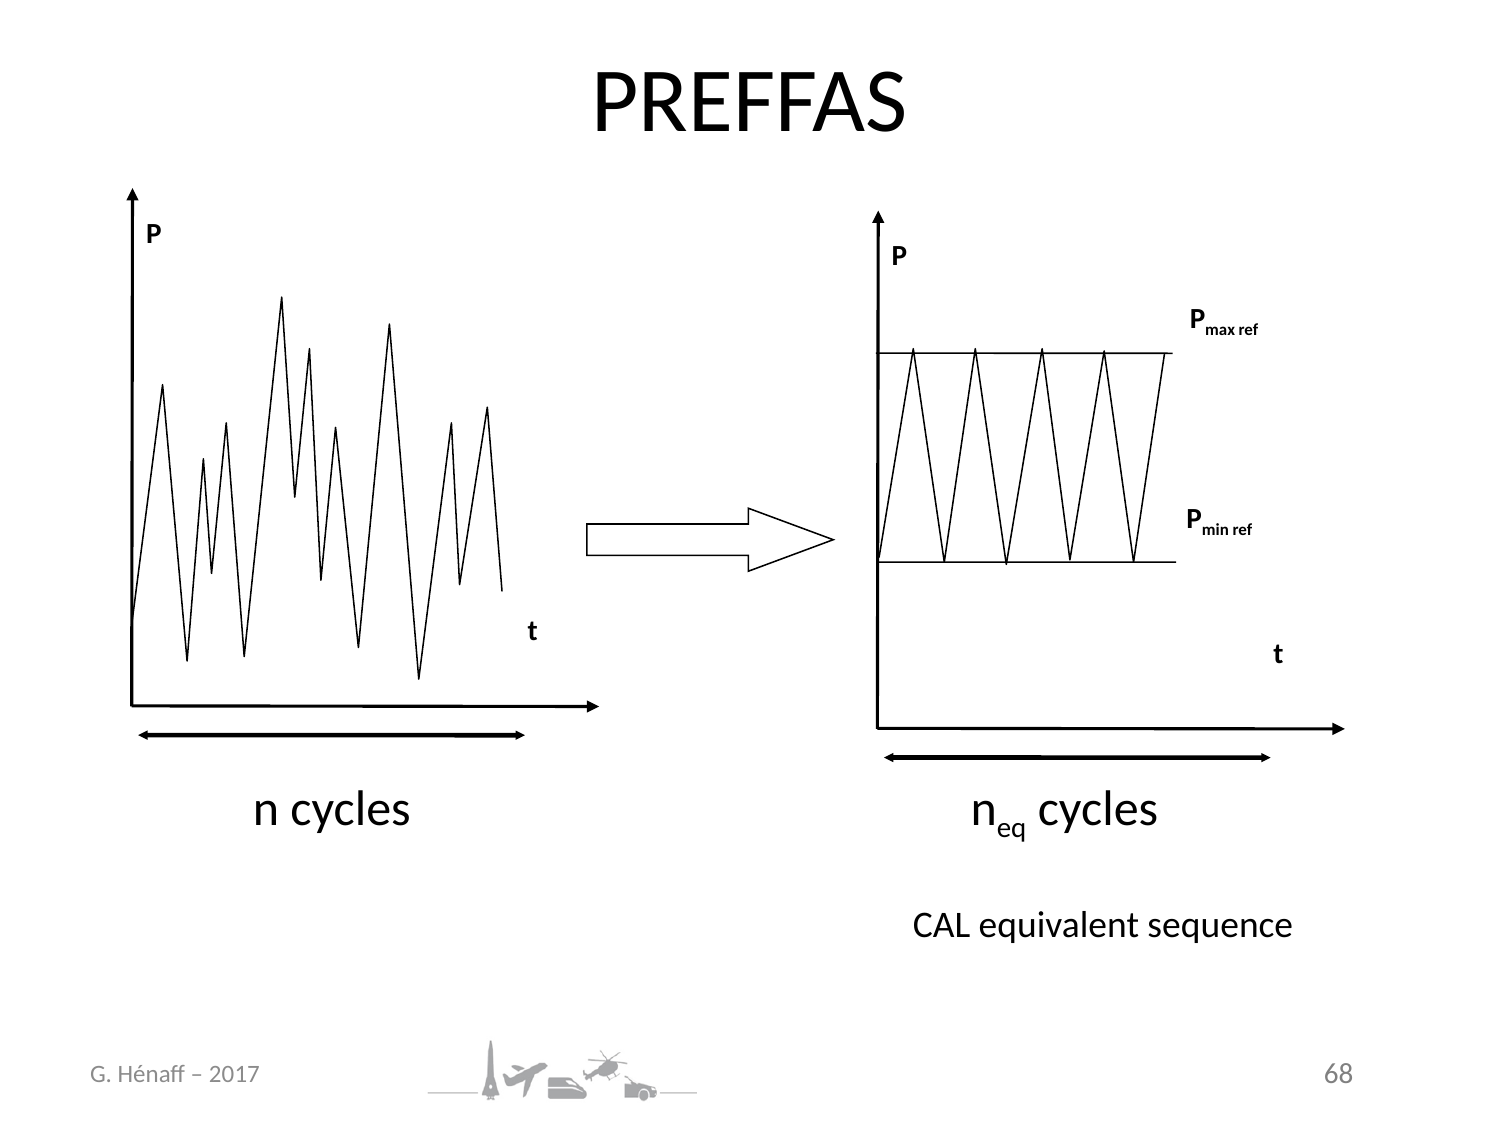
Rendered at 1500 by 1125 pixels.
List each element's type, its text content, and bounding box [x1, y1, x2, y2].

text_box CAL equivalent sequence [898, 892, 1309, 953]
slide_number G. Hénaff – 2017 [75, 1042, 425, 1103]
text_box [130, 187, 1346, 844]
title PREFFAS [75, 1, 1425, 189]
picture [425, 1036, 697, 1103]
